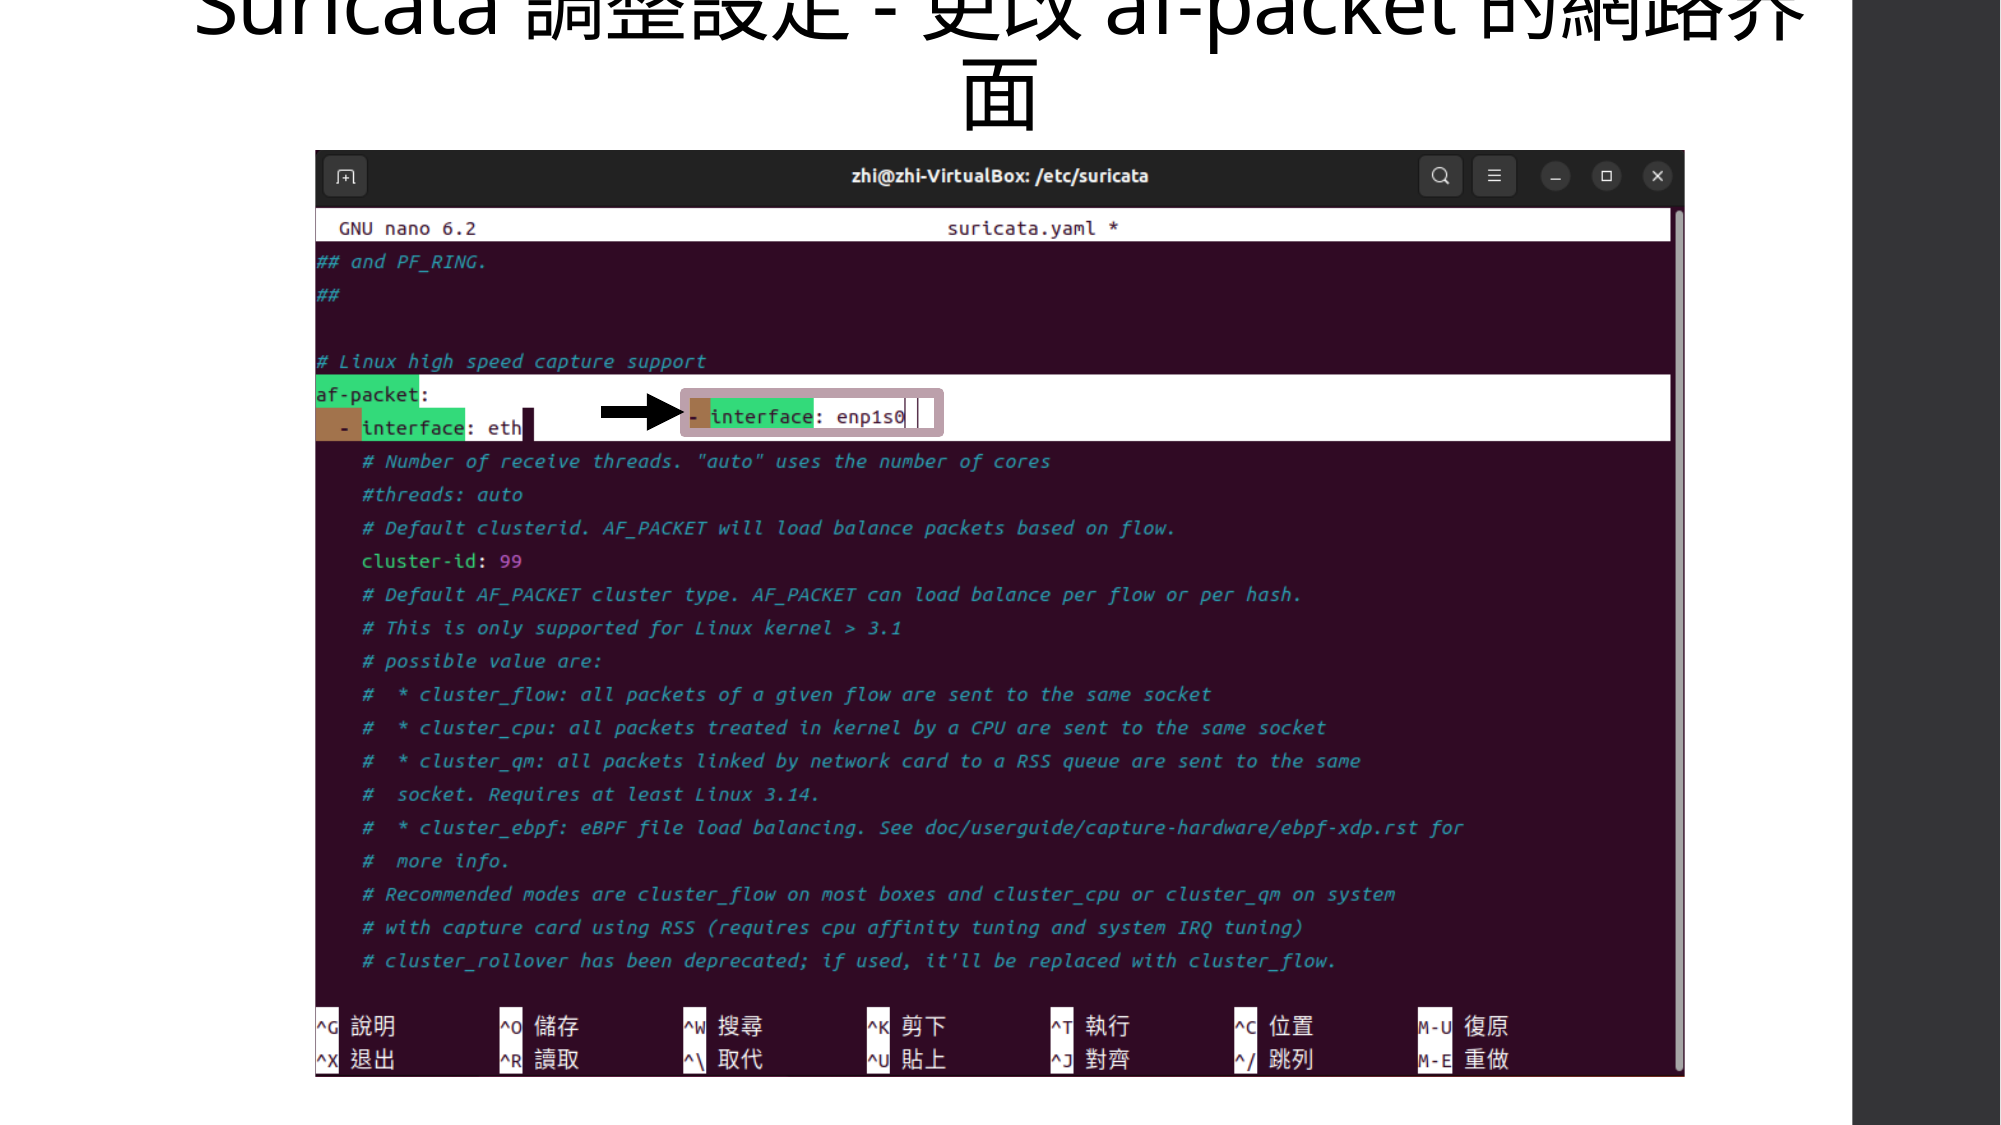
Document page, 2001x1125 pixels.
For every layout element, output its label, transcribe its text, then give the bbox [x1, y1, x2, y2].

title Suricata調整設定-更改af-packet的網路界面 [174, 0, 1825, 150]
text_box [315, 149, 1685, 1077]
